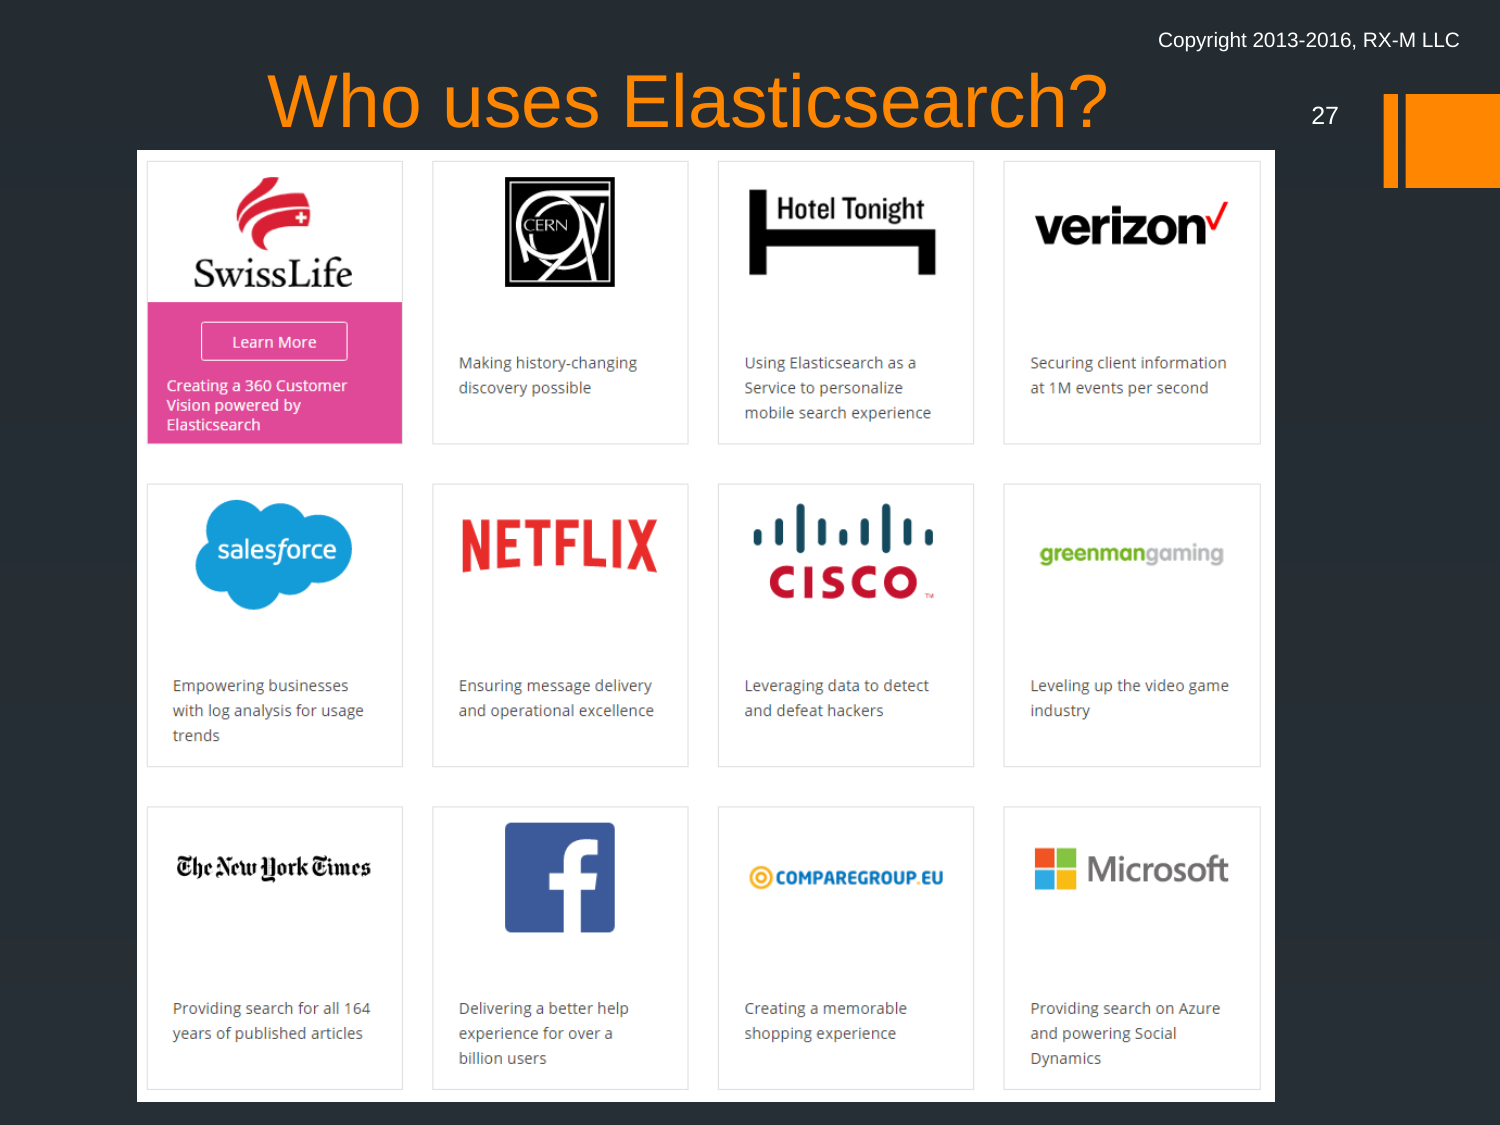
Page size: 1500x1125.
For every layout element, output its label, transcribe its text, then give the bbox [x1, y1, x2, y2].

footer Copyright 2013-2016, RX-M LLC [1106, 26, 1475, 76]
slide_number 27 [1199, 90, 1355, 140]
title Who uses Elasticsearch? [37, 17, 1125, 150]
picture [136, 150, 1276, 1102]
